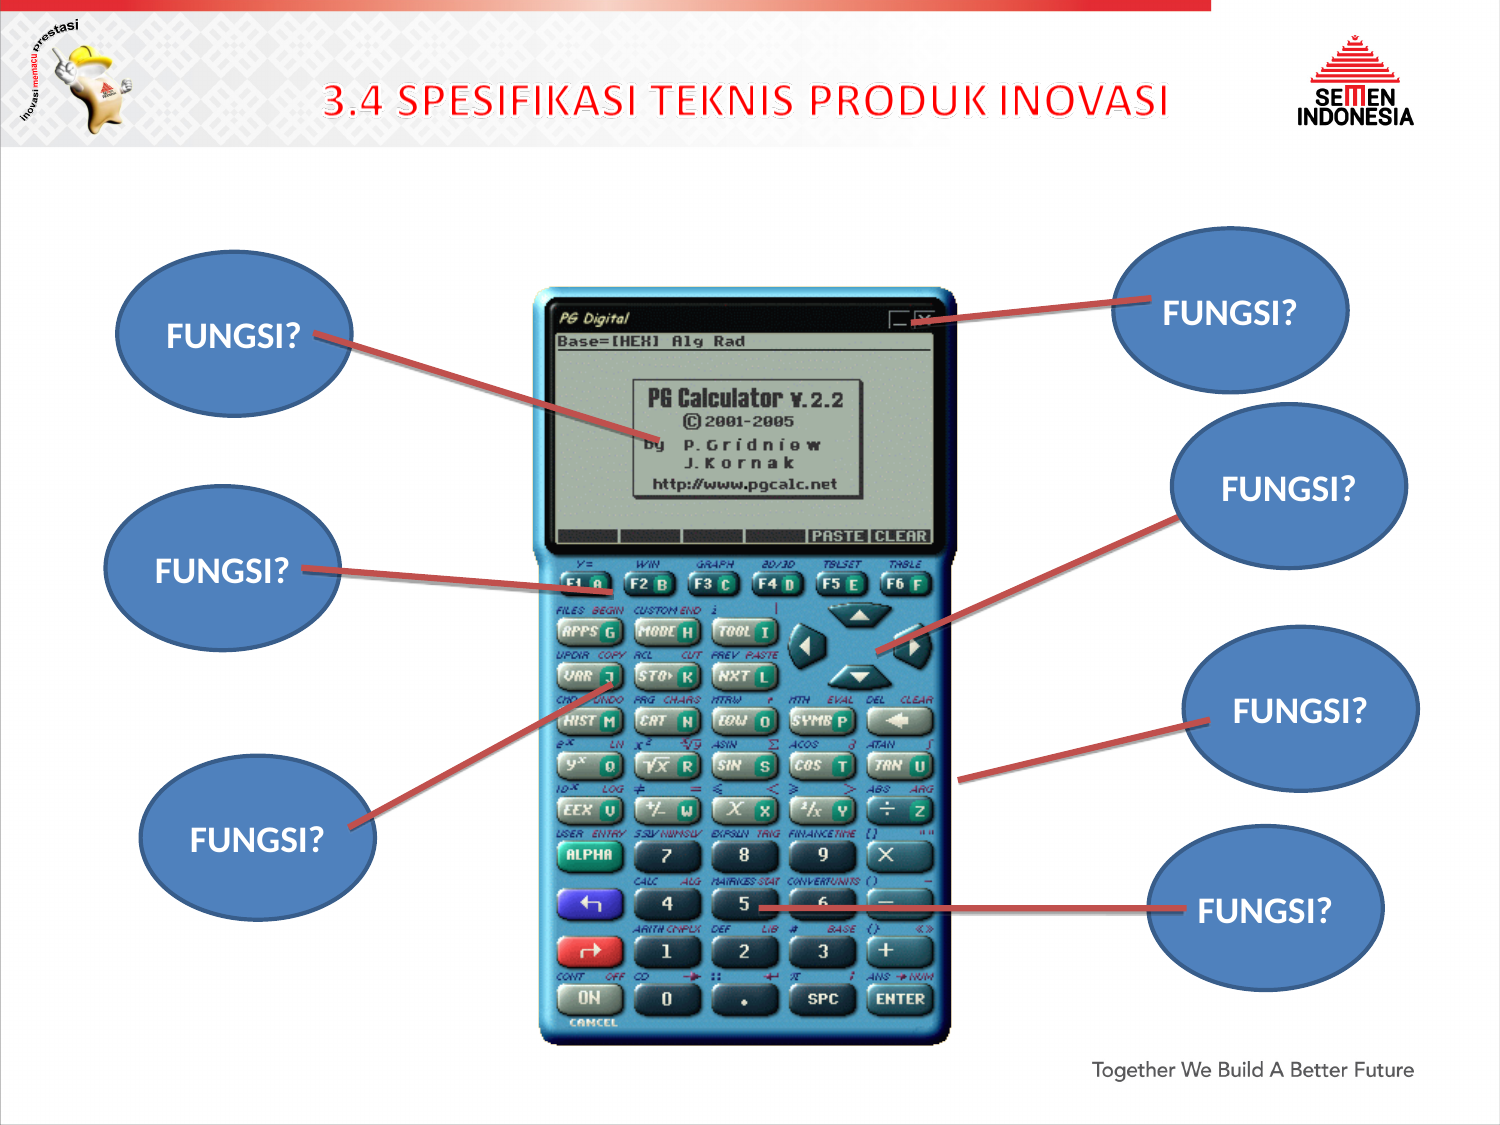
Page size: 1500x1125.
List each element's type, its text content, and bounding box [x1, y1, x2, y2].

text_box FUNGSI? [117, 251, 352, 416]
text_box FUNGSI? [1171, 404, 1407, 569]
picture [0, 0, 1500, 1125]
text_box FUNGSI? [1148, 826, 1383, 991]
text_box FUNGSI? [140, 755, 376, 920]
text_box FUNGSI? [105, 486, 340, 651]
text_box FUNGSI? [1113, 228, 1348, 393]
text_box FUNGSI? [1183, 626, 1418, 791]
